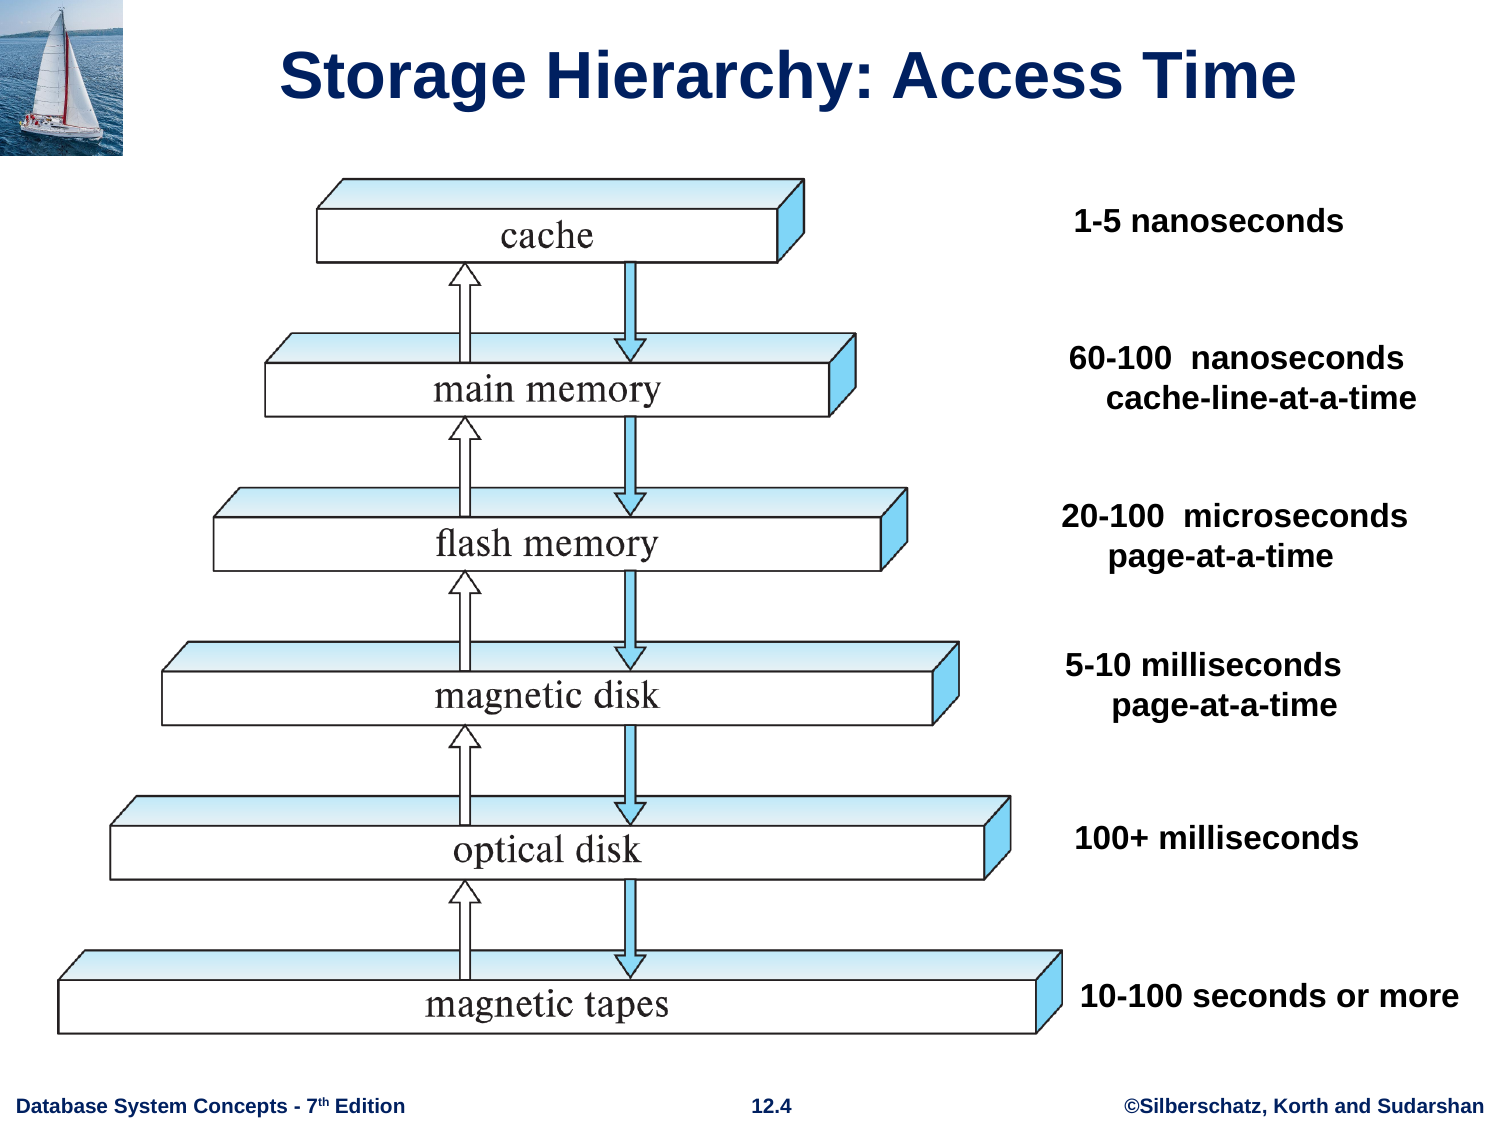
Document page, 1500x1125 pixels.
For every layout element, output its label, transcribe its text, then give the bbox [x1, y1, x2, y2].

picture [0, 0, 123, 156]
text_box 10-100 seconds or more [1068, 966, 1477, 1022]
text_box 1-5 nanoseconds [1068, 192, 1371, 247]
title Storage Hierarchy: Access Time [125, 18, 1452, 120]
text_box 5-10 milliseconds page-at-a-time [1068, 635, 1463, 731]
text_box 20-100 microseconds page-at-a-time [1068, 486, 1459, 582]
text_box 60-100 nanoseconds cache-line-at-a-time [1068, 329, 1467, 424]
text_box 100+ milliseconds [1068, 808, 1472, 864]
picture [57, 177, 1064, 1035]
